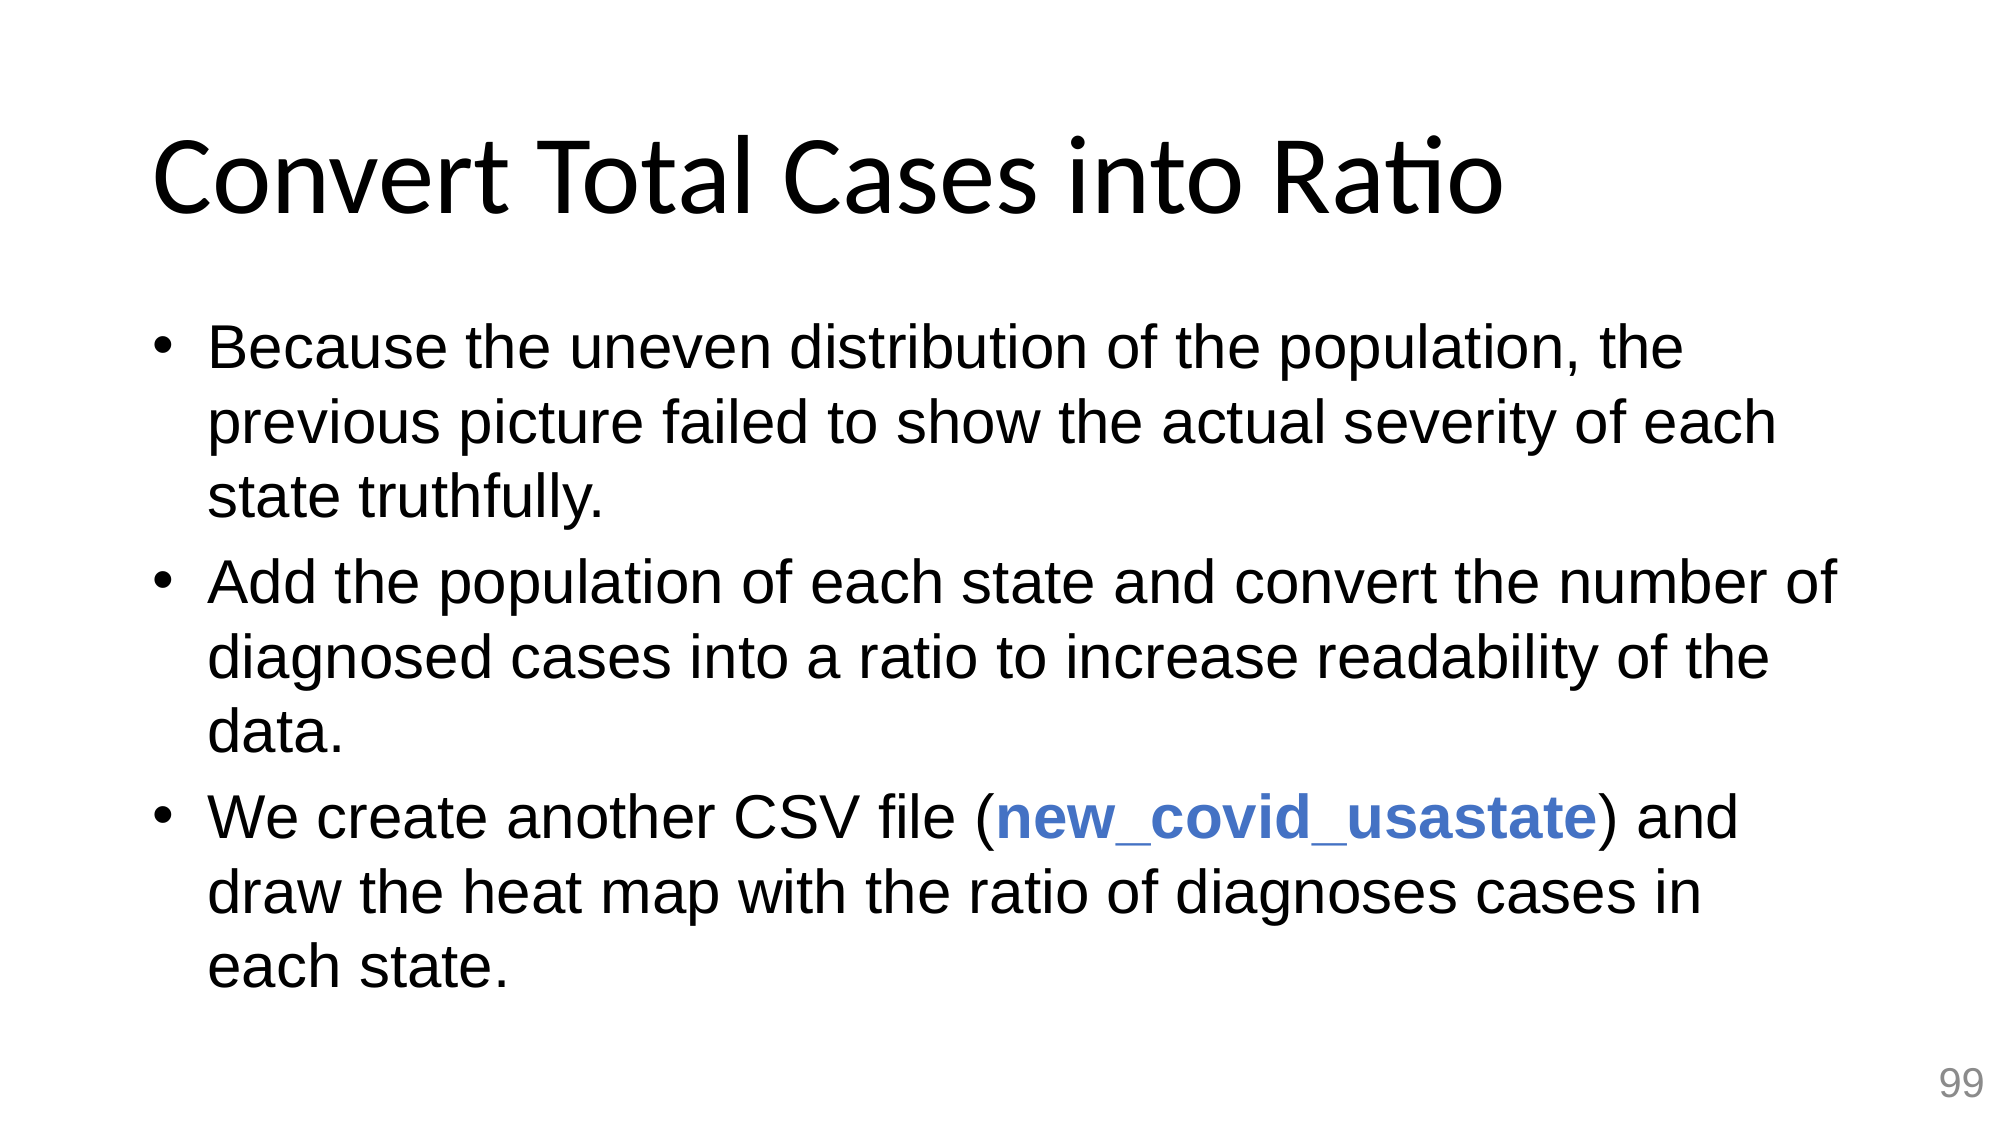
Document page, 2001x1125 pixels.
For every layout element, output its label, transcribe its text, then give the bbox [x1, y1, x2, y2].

title Convert Total Cases into Ratio [137, 59, 1863, 278]
slide_number 99 [1550, 1050, 2000, 1111]
list Because the uneven distribution of the population, the previous picture failed to show the actual severity of each state truthfully. Add the population of each state and convert the number of diagnosed cases into a ratio to increase readability of the data. We create another CSV file (new_covid_usastate) and draw the heat map with the ratio of diagnoses cases in each state. [137, 299, 1863, 1014]
